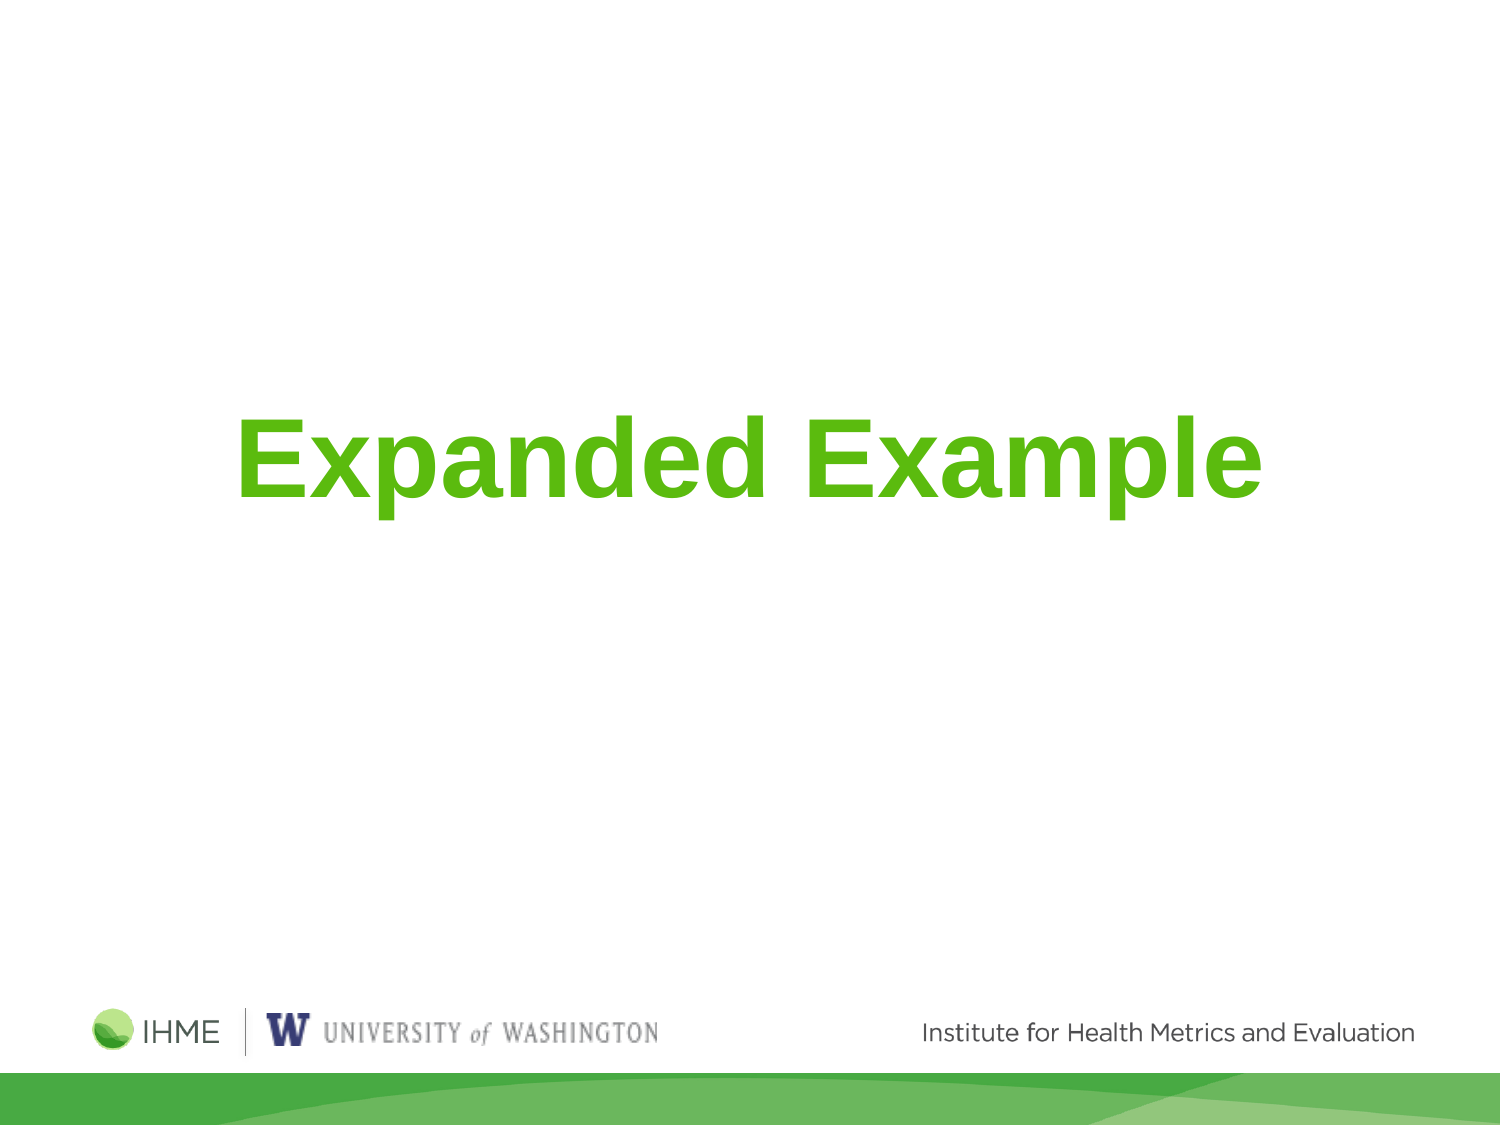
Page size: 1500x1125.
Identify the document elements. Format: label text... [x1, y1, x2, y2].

title Expanded Example [78, 377, 1422, 529]
picture [92, 1008, 219, 1050]
picture [0, 1073, 1500, 1125]
picture [915, 1015, 1420, 1047]
